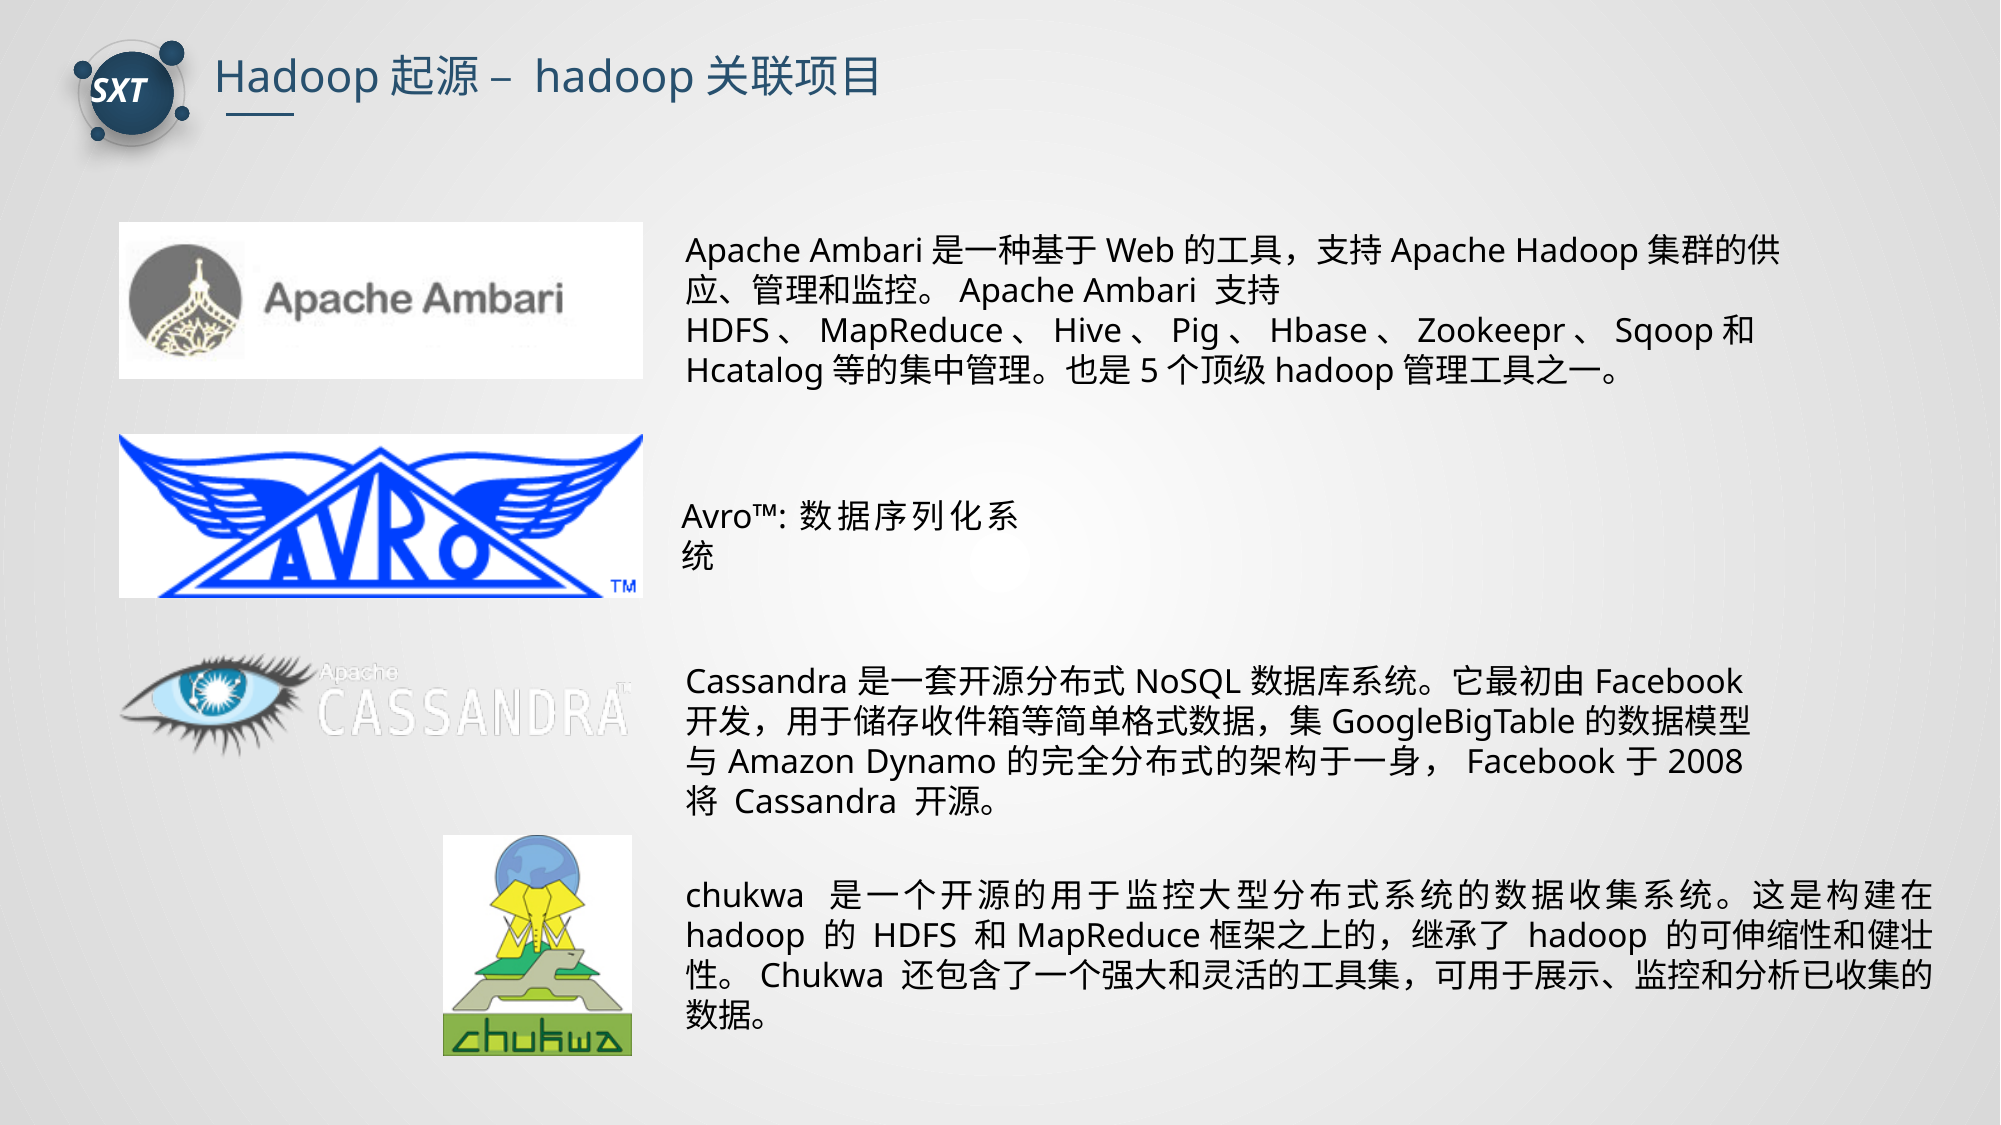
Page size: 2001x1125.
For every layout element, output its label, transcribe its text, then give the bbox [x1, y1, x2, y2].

text_box chukwa 是一个开源的用于监控大型分布式系统的数据收集系统。这是构建在 hadoop 的 HDFS 和MapReduce框架之上的，继承了 hadoop 的可伸缩性和健壮性。Chukwa 还包含了一个强大和灵活的工具集，可用于展示、监控和分析已收集的数据。 [670, 867, 1949, 1042]
picture [119, 222, 643, 379]
text_box Hadoop起源 – hadoop关联项目 [198, 40, 899, 109]
text_box Cassandra是一套开源分布式NoSQL数据库系统。它最初由Facebook开发，用于储存收件箱等简单格式数据，集GoogleBigTable的数据模型与Amazon Dynamo的完全分布式的架构于一身，Facebook于2008将 Cassandra 开源。 [670, 653, 1767, 828]
text_box Apache Ambari是一种基于Web的工具，支持Apache Hadoop集群的供应、管理和监控。Apache Ambari 支持HDFS、MapReduce、Hive、Pig、Hbase、Zookeepr、Sqoop和Hcatalog等的集中管理。也是5个顶级hadoop管理工具之一。 [670, 222, 1828, 397]
picture [443, 835, 632, 1056]
picture [119, 653, 631, 759]
text_box Avro™:数据序列化系统 [666, 488, 1035, 543]
picture [119, 434, 643, 598]
